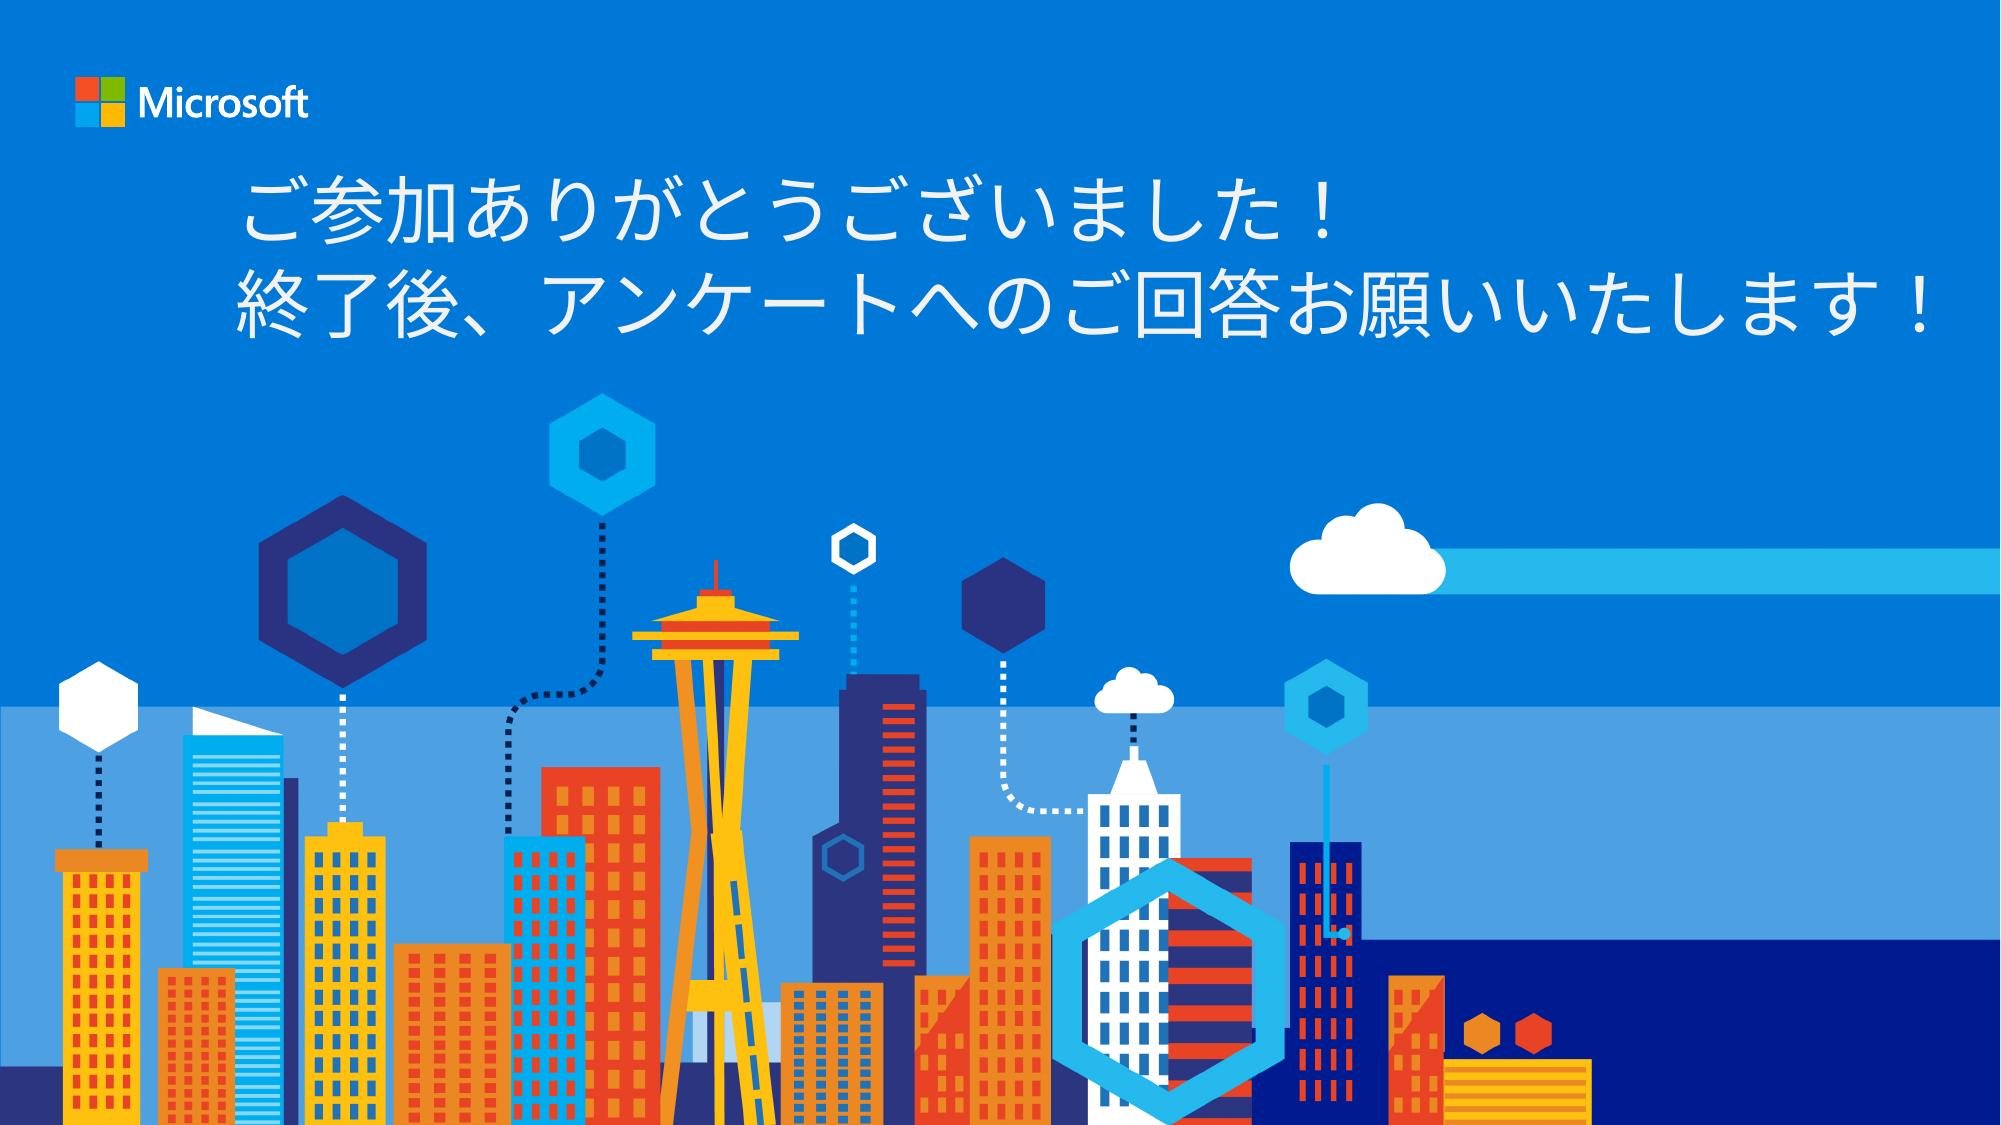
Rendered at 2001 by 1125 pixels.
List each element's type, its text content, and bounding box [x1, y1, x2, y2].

picture [515, 876, 522, 890]
picture [550, 921, 557, 936]
picture [515, 853, 522, 867]
picture [515, 944, 522, 959]
picture [550, 853, 557, 867]
picture [550, 1035, 557, 1049]
picture [515, 1011, 522, 1025]
picture [532, 1104, 539, 1119]
picture [567, 876, 574, 890]
picture [550, 944, 557, 959]
picture [532, 967, 539, 981]
picture [567, 944, 574, 959]
picture [515, 1104, 522, 1119]
picture [567, 1058, 574, 1072]
picture [532, 990, 539, 1004]
picture [567, 967, 574, 981]
picture [550, 990, 557, 1004]
picture [532, 876, 539, 890]
picture [515, 990, 522, 1004]
picture [550, 1058, 557, 1072]
picture [532, 1058, 539, 1072]
picture [567, 1011, 574, 1025]
picture [567, 1081, 574, 1096]
picture [550, 1011, 557, 1025]
picture [532, 921, 539, 936]
picture [532, 1081, 539, 1096]
picture [532, 899, 539, 913]
picture [567, 1035, 574, 1049]
picture [550, 876, 557, 890]
picture [515, 899, 522, 913]
picture [532, 853, 539, 867]
picture [532, 1035, 539, 1049]
picture [532, 1011, 539, 1025]
picture [550, 1081, 557, 1096]
text_box ご参加ありがとうございました！ 終了後、アンケートへのご回答お願いいたします！ [205, 149, 1988, 373]
picture [515, 1081, 522, 1096]
picture [550, 899, 557, 913]
picture [515, 921, 522, 936]
picture [515, 967, 522, 981]
picture [515, 1058, 522, 1072]
picture [567, 853, 574, 867]
picture [532, 944, 539, 959]
picture [550, 1104, 557, 1119]
picture [550, 967, 557, 981]
picture [0, 0, 2001, 1125]
picture [515, 1035, 522, 1049]
picture [567, 990, 574, 1004]
picture [567, 899, 574, 913]
picture [567, 1104, 574, 1119]
picture [567, 921, 574, 936]
